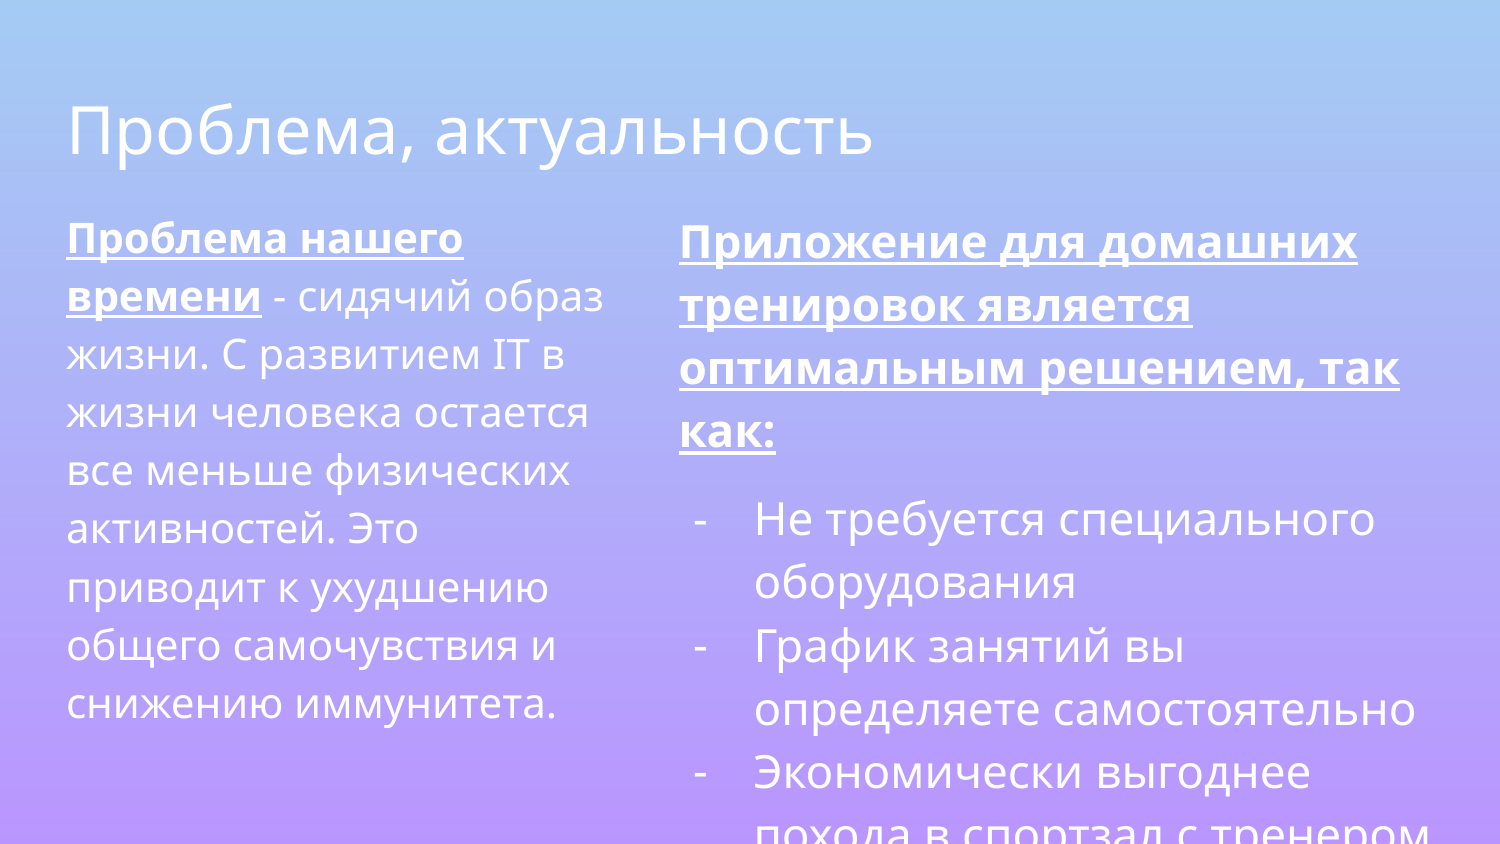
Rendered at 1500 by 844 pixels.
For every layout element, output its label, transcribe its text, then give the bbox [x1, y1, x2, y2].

list Приложение для домашних тренировок является оптимальным решением, так как: Не требуется специального оборудования График занятий вы определяете самостоятельно Экономически выгоднее похода в спортзал с тренером [663, 189, 1449, 750]
title Проблема, актуальность [51, 72, 1449, 167]
list Проблема нашего времени - сидячий образ жизни. С развитием IT в жизни человека остается все меньше физических активностей. Это приводит к ухудшению общего самочувствия и снижению иммунитета. [51, 189, 629, 750]
